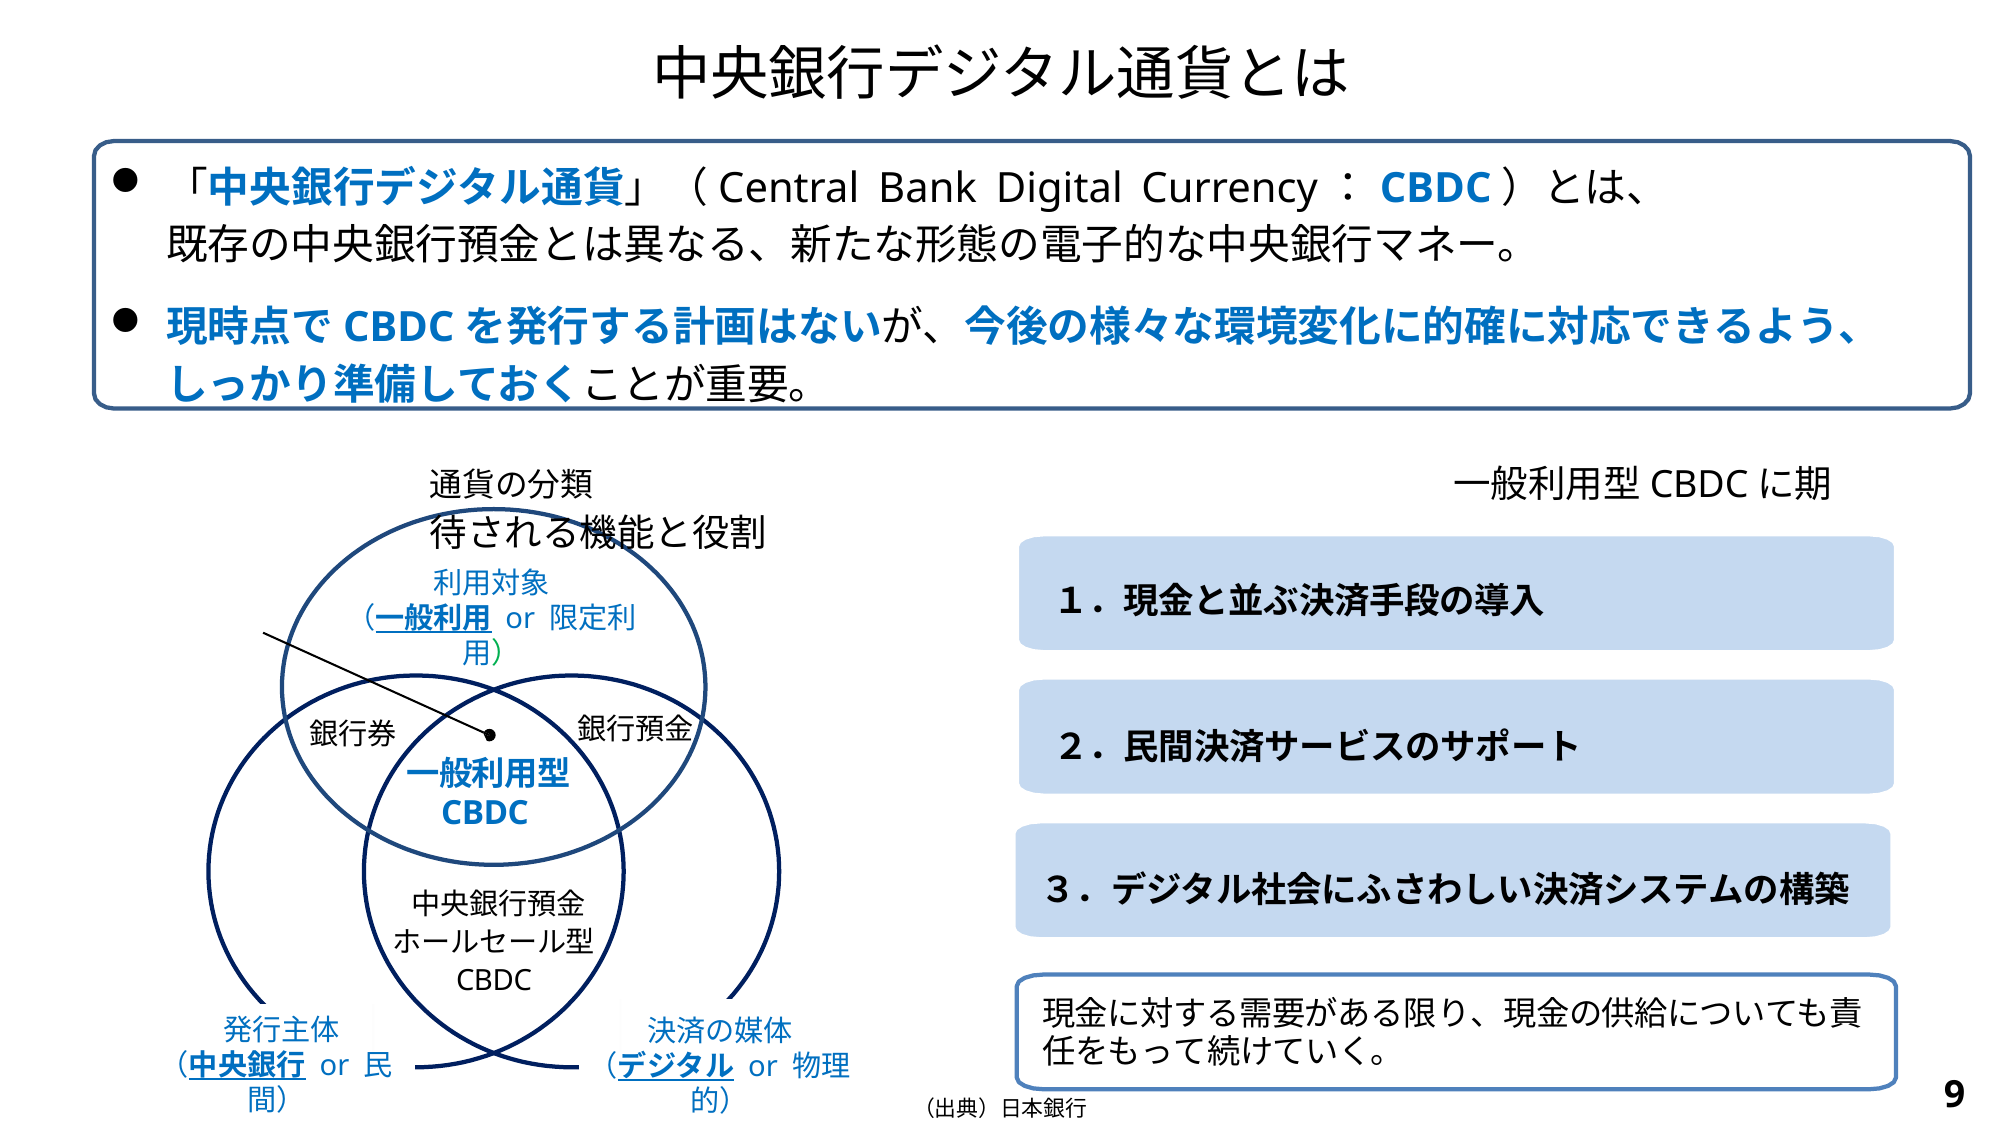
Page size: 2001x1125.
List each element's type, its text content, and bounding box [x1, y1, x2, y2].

text_box 決済の媒体 （デジタル or 物理的） [565, 1010, 883, 1118]
text_box 「中央銀行デジタル通貨」（Central Bank Digital Currency：CBDC）とは、 既存の中央銀行預金とは異なる、新たな形態の電子的な中央銀行マネー。 現時点でCBDCを発行する計画はないが、今後の様々な環境変化に的確に対応できるよう、しっかり準備しておくことが重要。 [107, 151, 1971, 409]
text_box 発行主体 （中央銀行 or 民間） [132, 1009, 420, 1117]
text_box 通貨の分類 一般利用型CBDCに期待される機能と役割 [143, 434, 1858, 562]
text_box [206, 506, 782, 1070]
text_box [1014, 675, 1900, 798]
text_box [1014, 532, 1900, 655]
text_box [93, 141, 1969, 408]
title 中央銀行デジタル通貨とは [0, 0, 2000, 165]
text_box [1010, 819, 1896, 942]
text_box [1016, 974, 1896, 1090]
text_box （出典）日本銀行 [864, 1087, 1136, 1125]
text_box 現金に対する需要がある限り、現金の供給についても責任をもって続けていく。 [1039, 991, 1894, 1071]
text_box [208, 999, 786, 1109]
slide_number 9 [1909, 1065, 2000, 1125]
